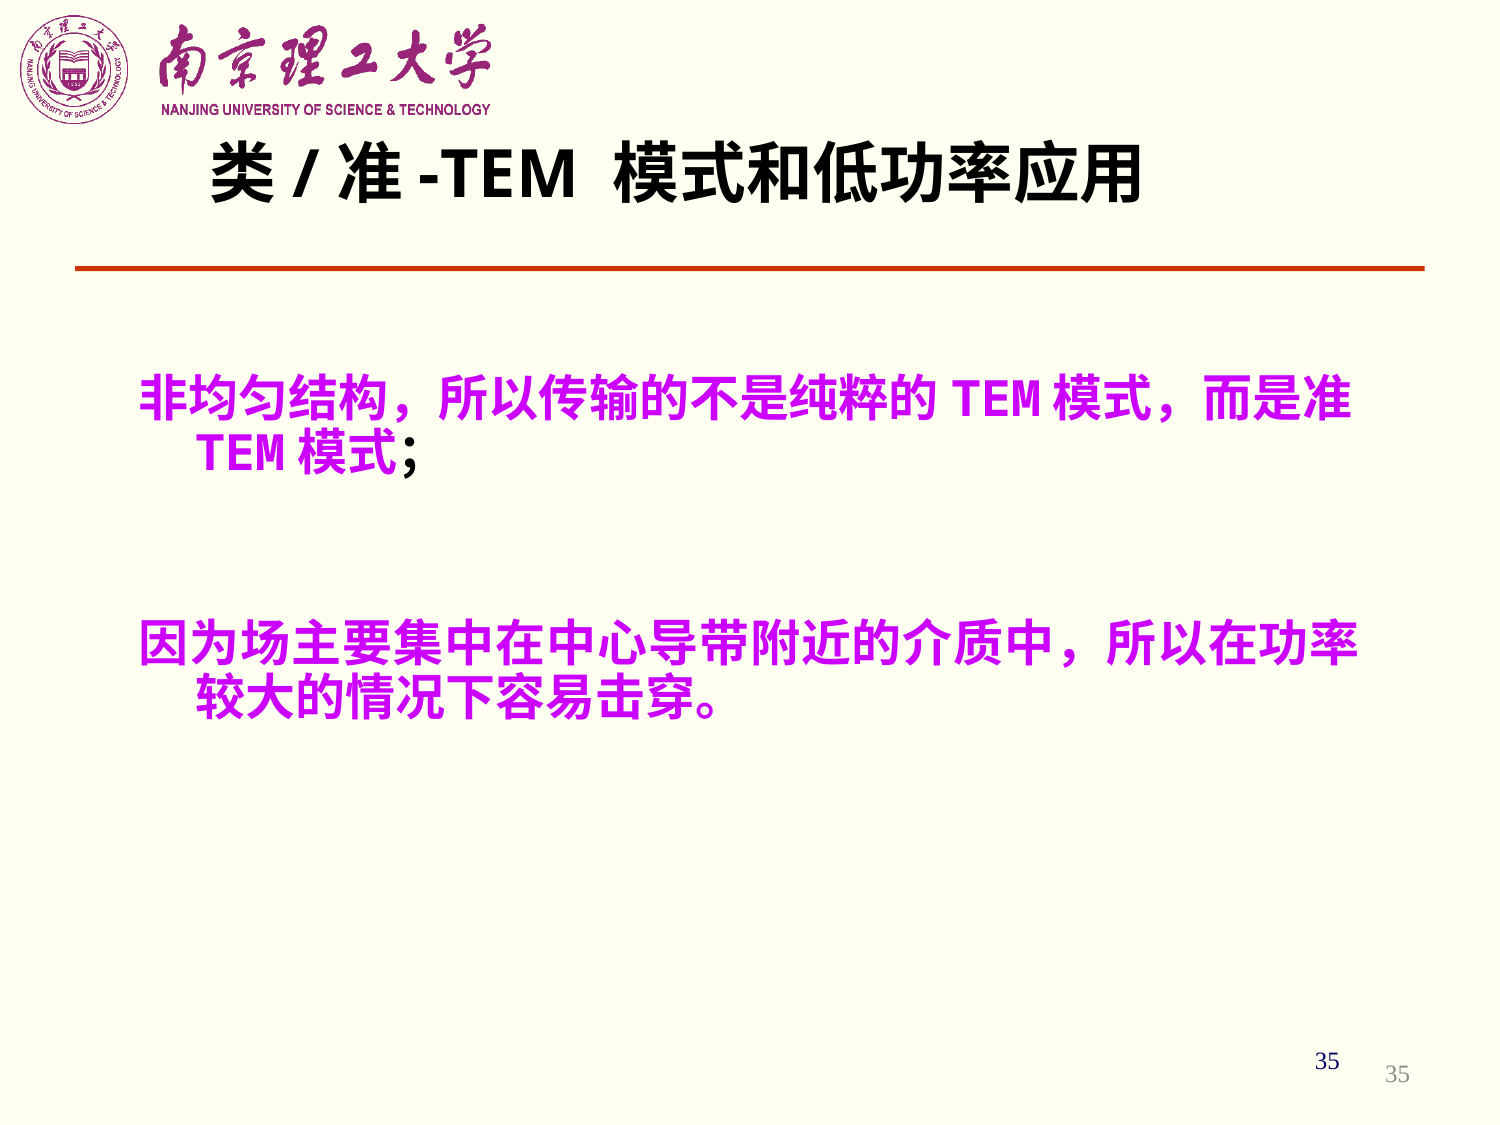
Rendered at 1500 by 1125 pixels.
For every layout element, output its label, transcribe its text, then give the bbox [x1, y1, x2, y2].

title 类/准-TEM 模式和低功率应用 [194, 101, 1316, 240]
slide_number 35 [1074, 1042, 1425, 1103]
picture [17, 15, 491, 126]
list 非均匀结构，所以传输的不是纯粹的TEM模式，而是准TEM模式； 因为场主要集中在中心导带附近的介质中，所以在功率较大的情况下容易击穿。 [123, 365, 1375, 965]
